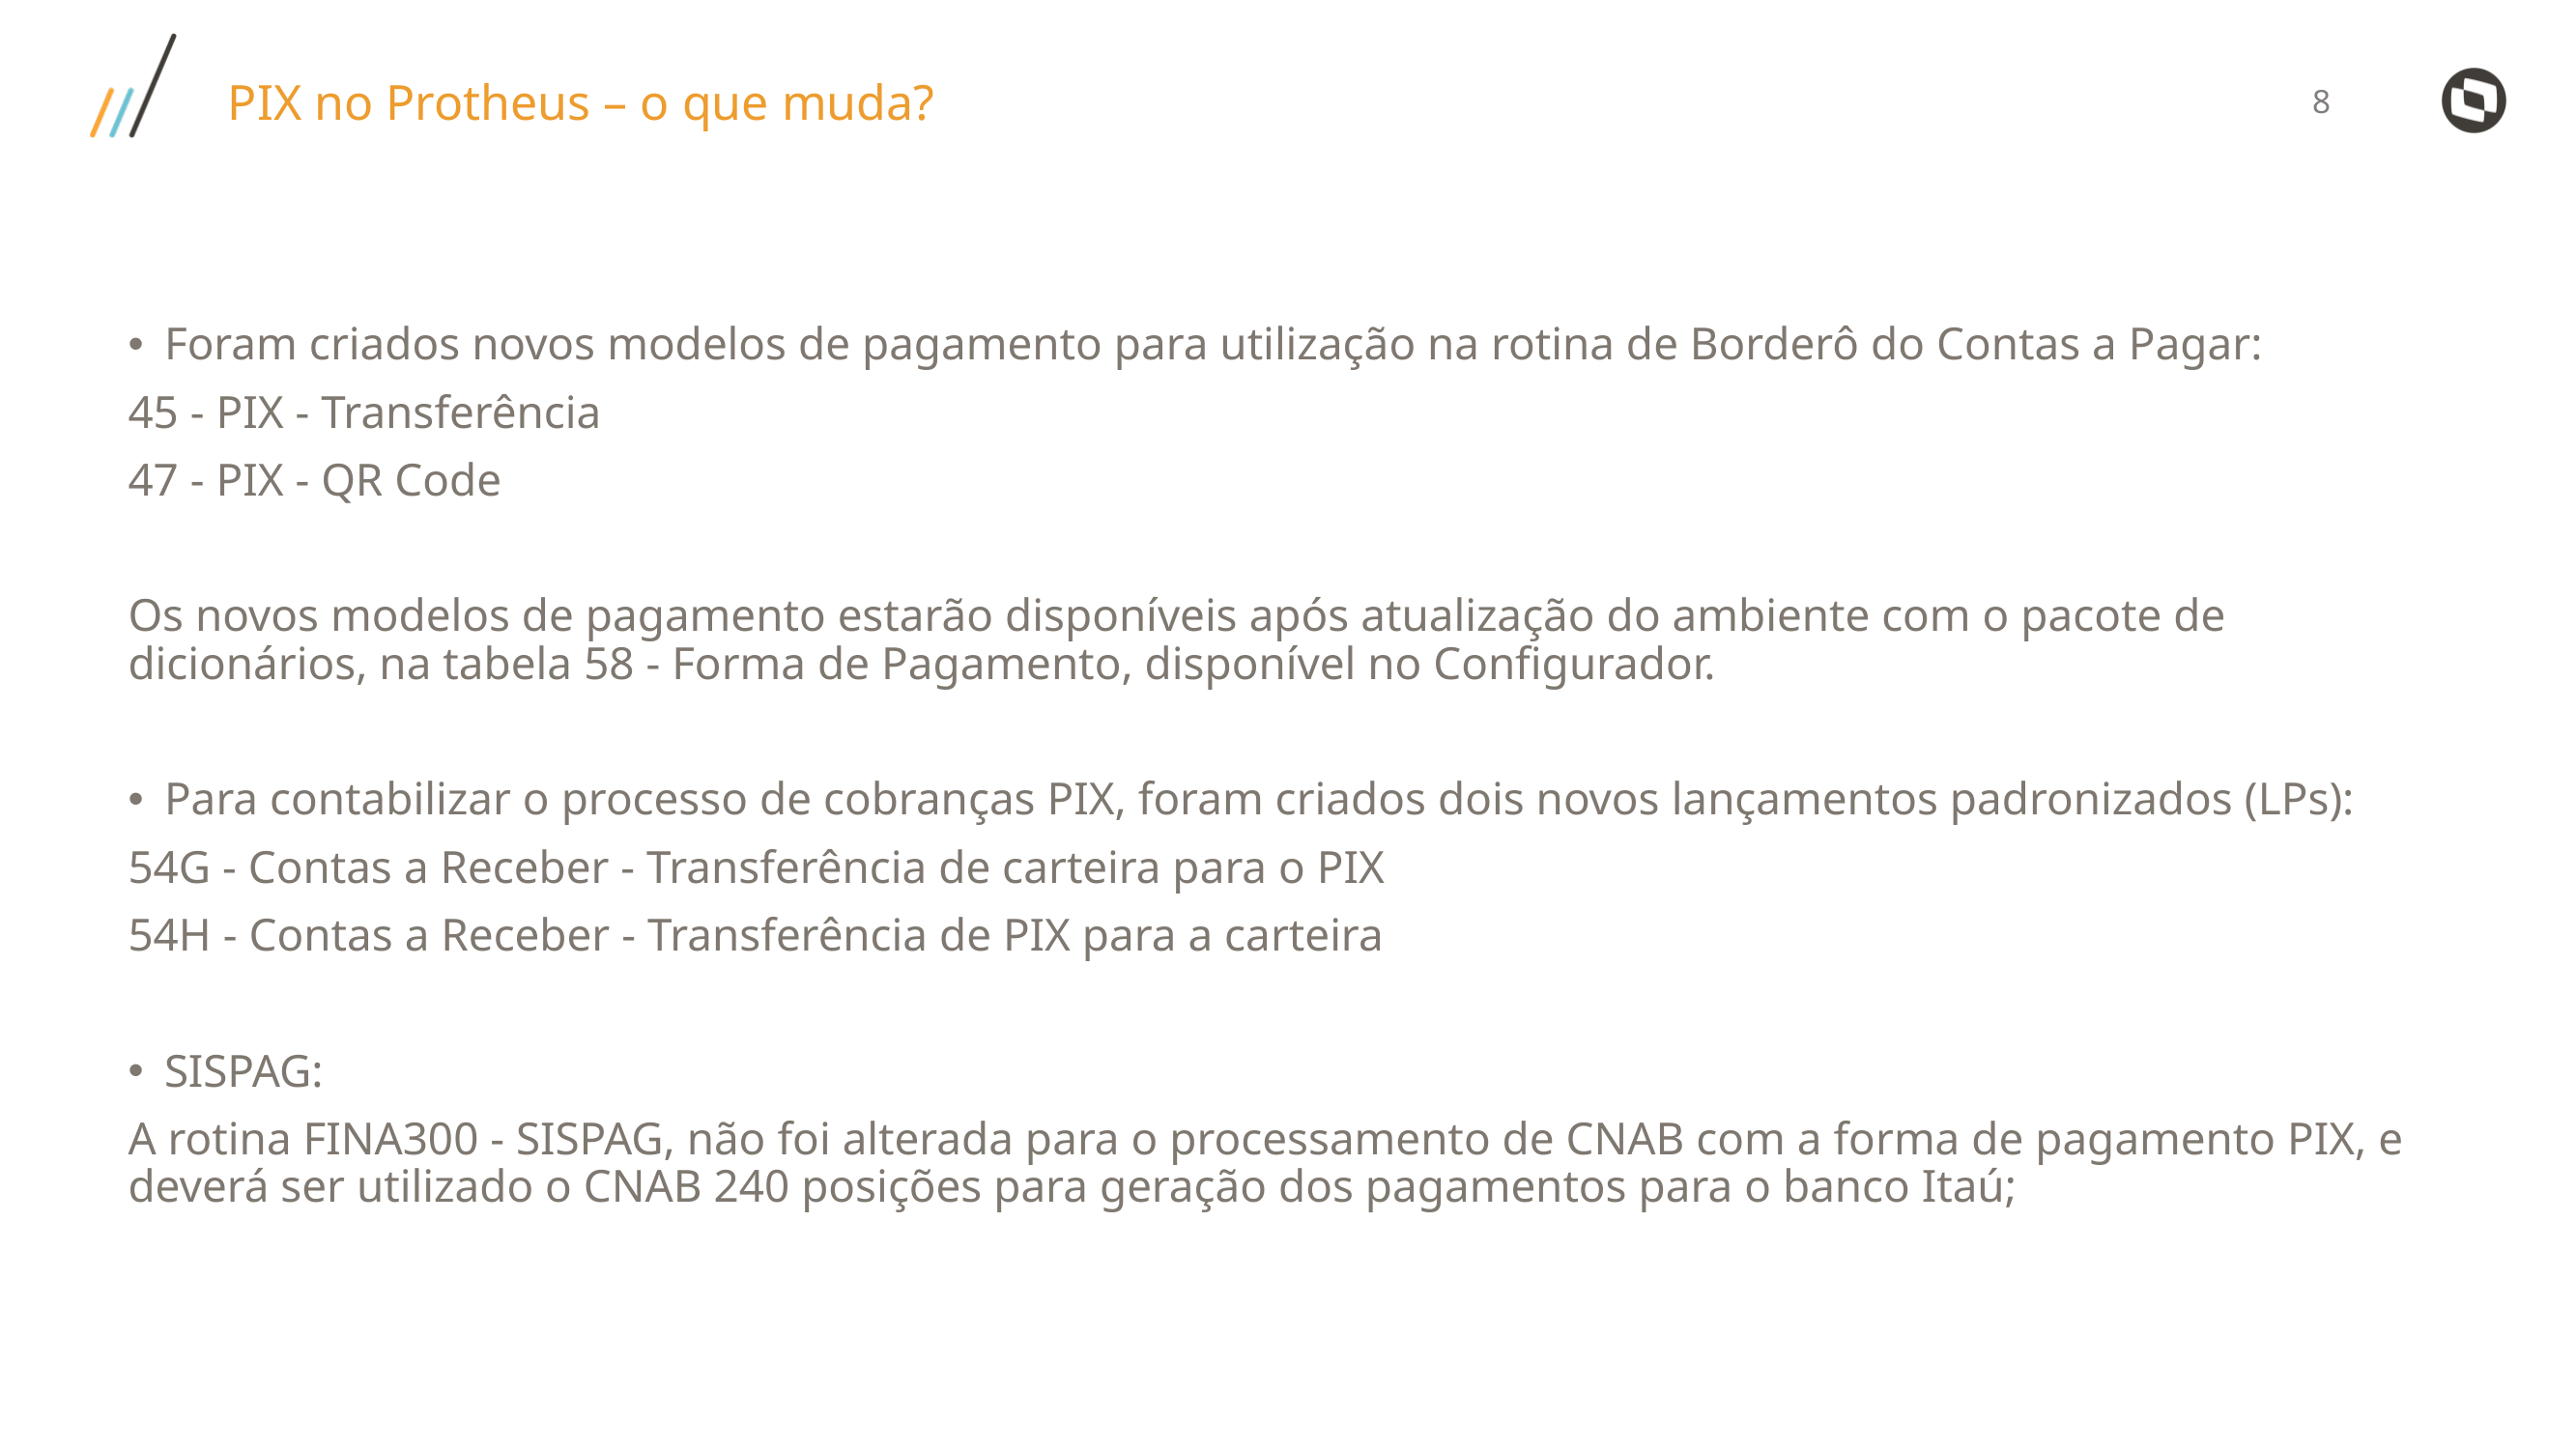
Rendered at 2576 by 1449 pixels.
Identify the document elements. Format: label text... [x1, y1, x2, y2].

list PIX no Protheus – o que muda? [214, 64, 2296, 138]
picture [2435, 61, 2513, 140]
picture [88, 32, 179, 139]
text_box Foram criados novos modelos de pagamento para utilização na rotina de Borderô do Contas a Pagar: 45 - PIX - Transferência 47 - PIX - QR Code Os novos modelos de pagamento estarão disponíveis após atualização do ambiente com o pacote de dicionários, na tabela 58 - Forma de Pagamento, disponível no Configurador. Para contabilizar o processo de cobranças PIX, foram criados dois novos lançamentos padronizados (LPs): 54G - Contas a Receber - Transferência de carteira para o PIX 54H - Contas a Receber - Transferência de PIX para a carteira SISPAG: A rotina FINA300 - SISPAG, não foi alterada para o processamento de CNAB com a forma de pagamento PIX, e deverá ser utilizado o CNAB 240 posições para geração dos pagamentos para o banco Itaú; [113, 315, 2462, 1357]
